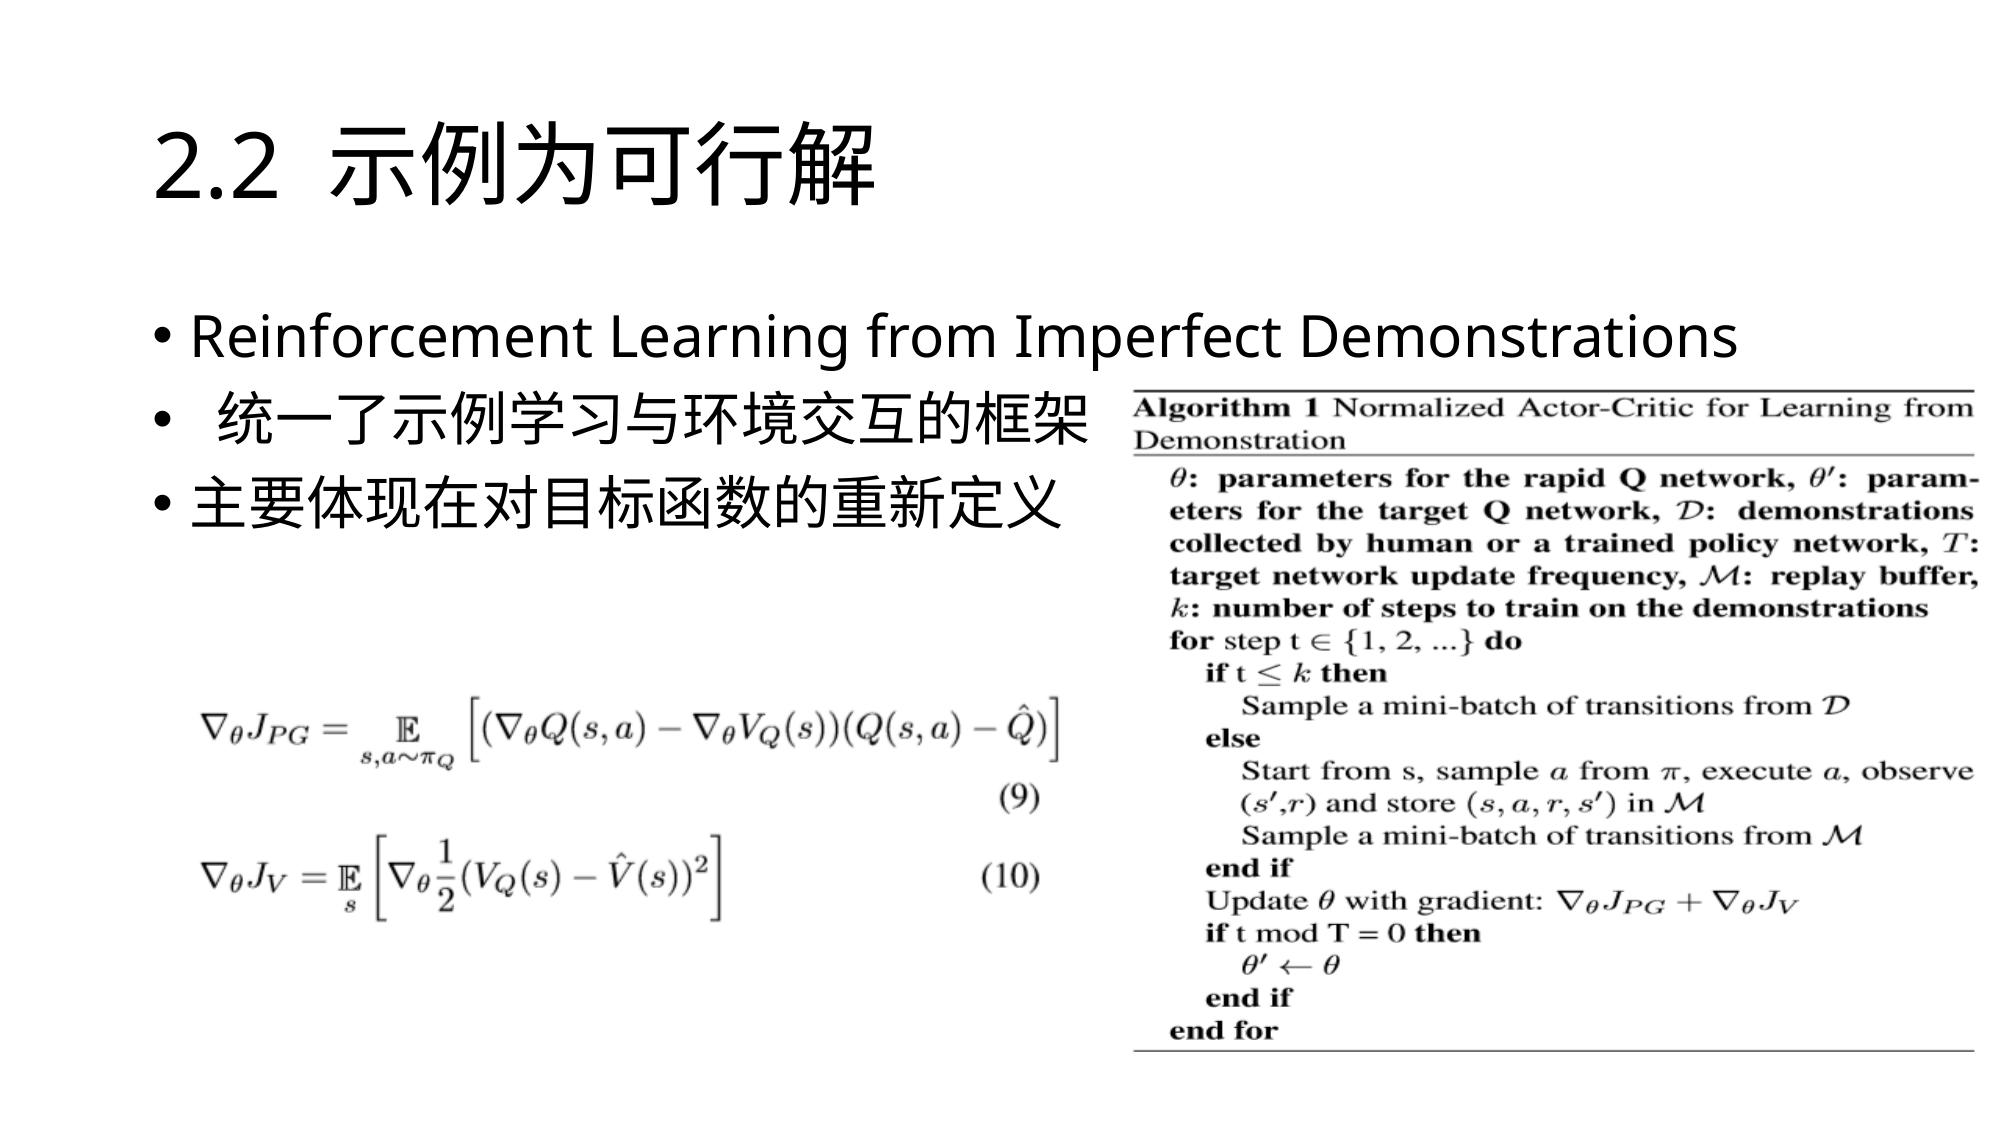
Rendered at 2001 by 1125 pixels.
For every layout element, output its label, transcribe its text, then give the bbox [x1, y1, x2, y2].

picture [1124, 369, 1995, 1066]
title 2.2 示例为可行解 [137, 59, 1863, 278]
list Reinforcement Learning from Imperfect Demonstrations 统一了示例学习与环境交互的框架 主要体现在对目标函数的重新定义 [137, 299, 1863, 1014]
picture [185, 678, 1077, 949]
